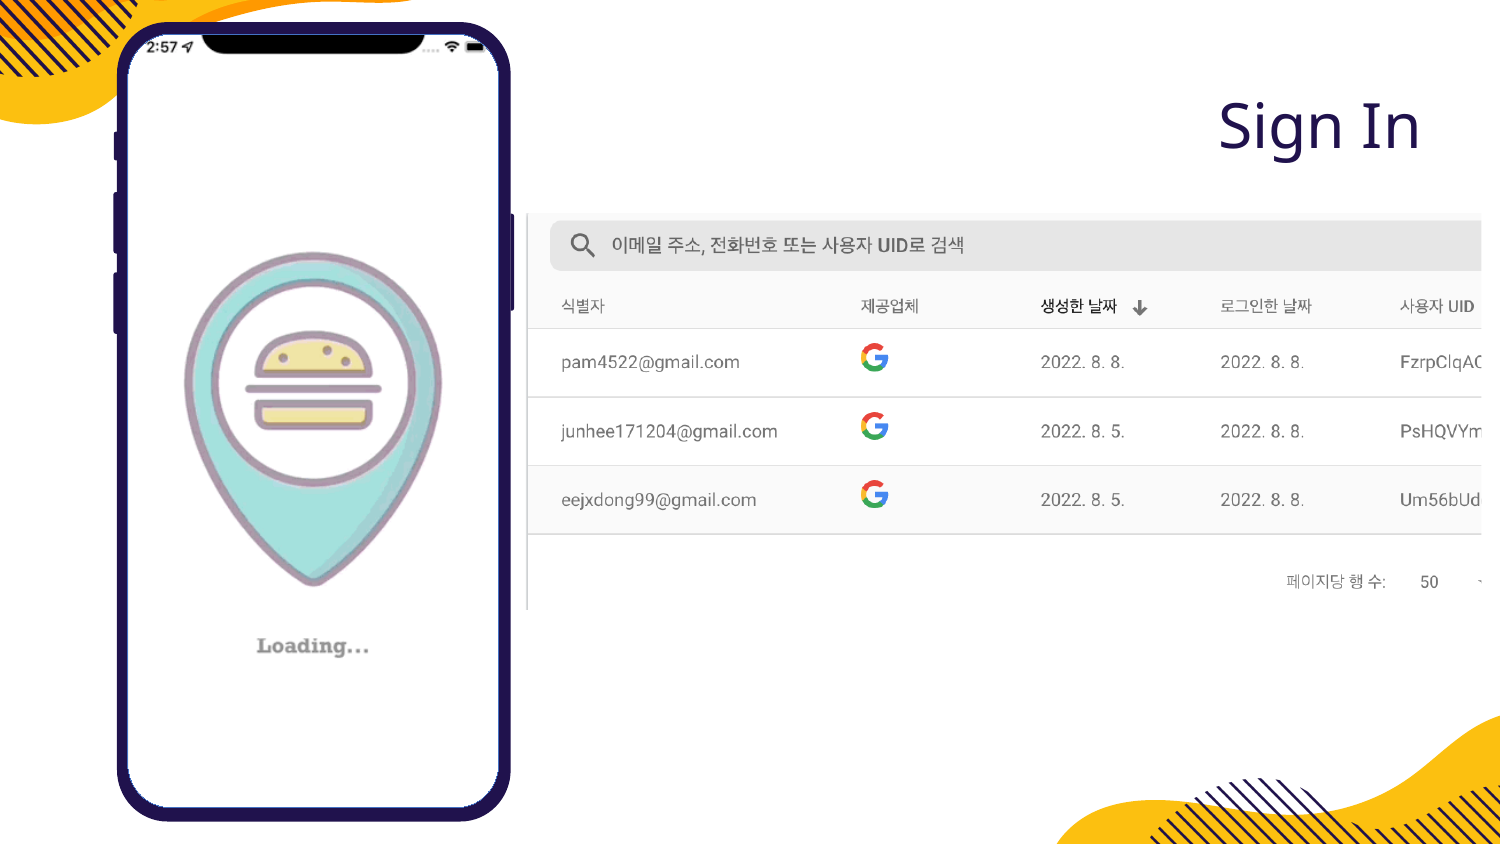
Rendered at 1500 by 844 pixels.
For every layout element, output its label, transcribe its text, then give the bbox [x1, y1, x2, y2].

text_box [113, 21, 522, 822]
text_box Sign In [837, 25, 1438, 176]
picture [0, 0, 170, 77]
picture [525, 213, 1500, 844]
